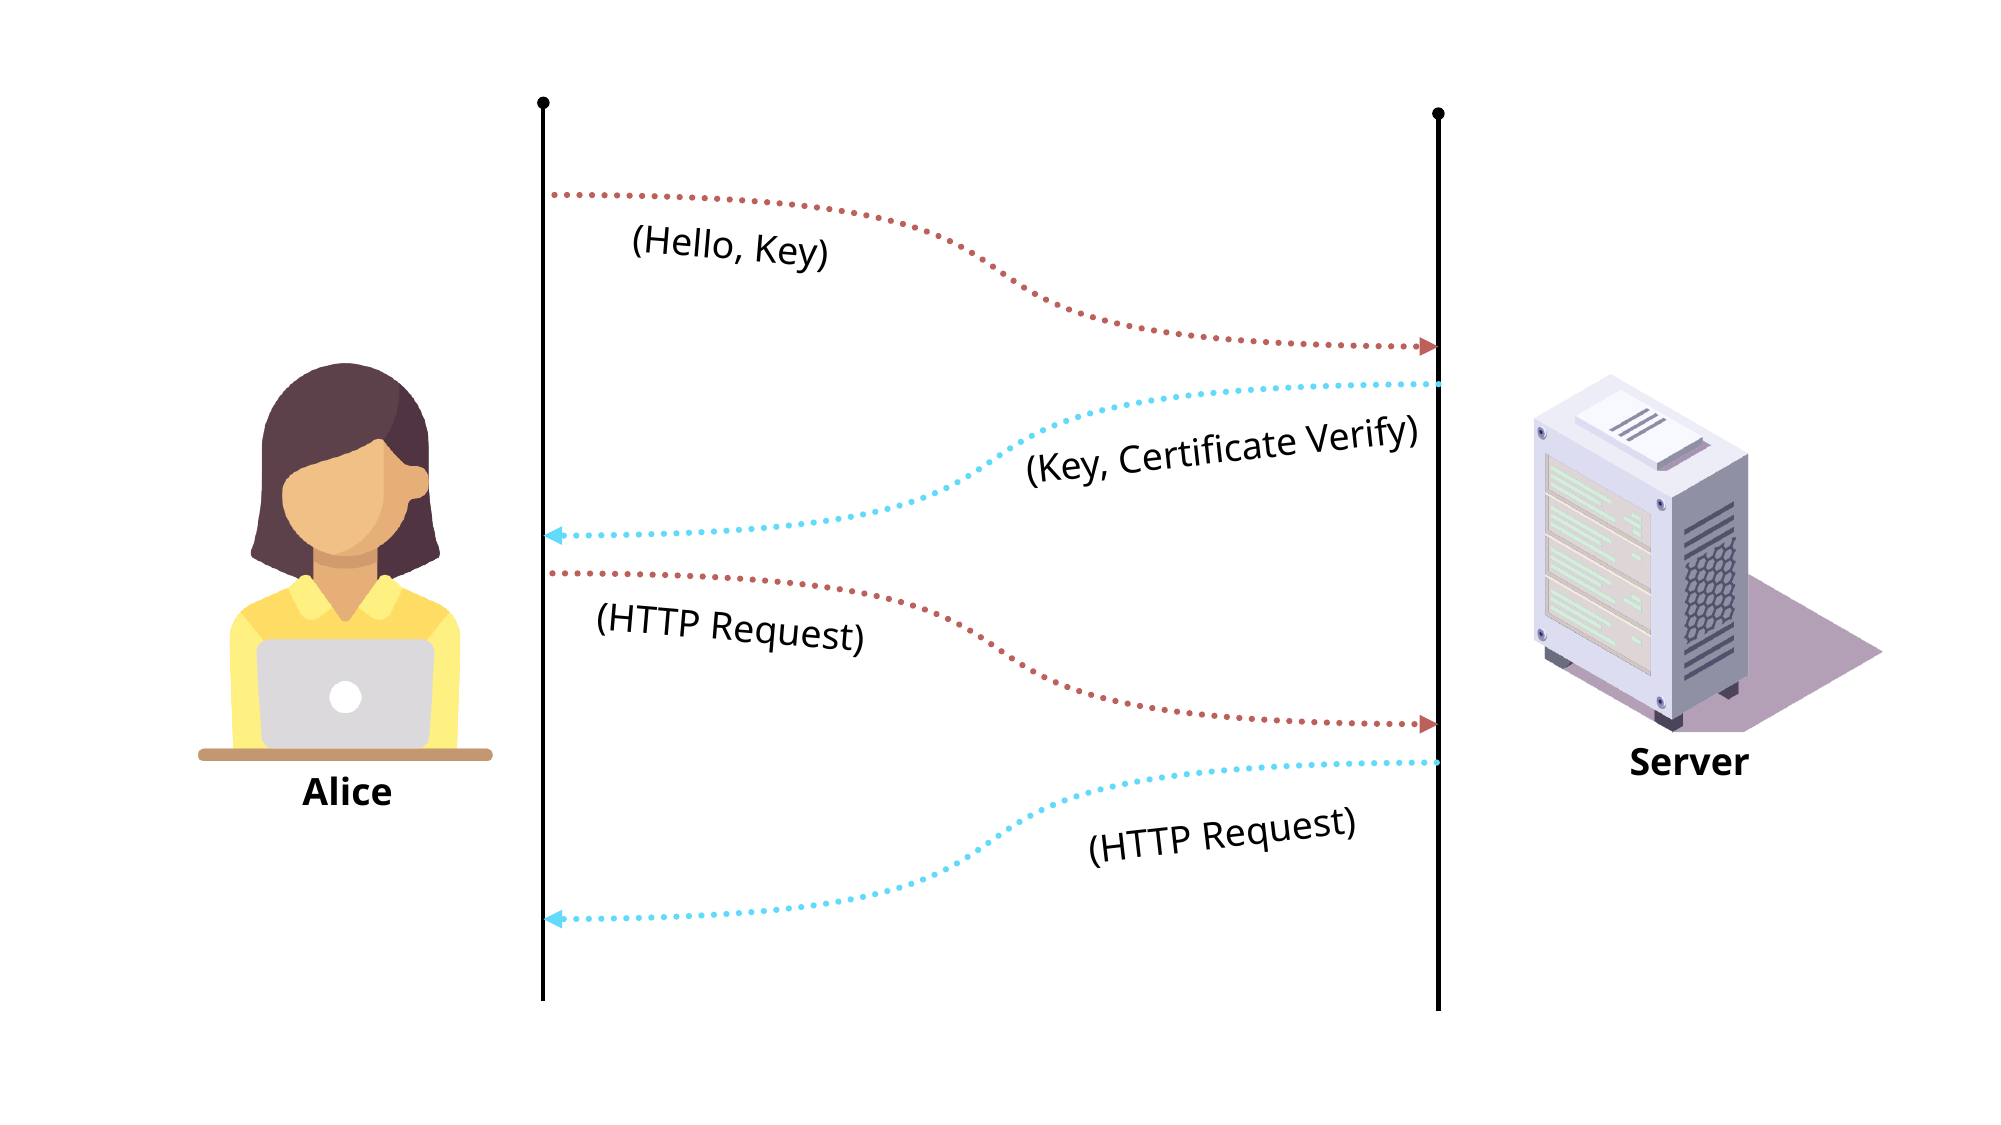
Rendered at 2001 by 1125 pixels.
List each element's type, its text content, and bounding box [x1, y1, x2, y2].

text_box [552, 573, 1439, 725]
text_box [554, 194, 1439, 347]
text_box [543, 762, 1445, 920]
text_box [543, 384, 1448, 536]
picture [146, 363, 543, 761]
text_box Server [1614, 767, 1765, 791]
text_box Alice [287, 761, 408, 821]
picture [1483, 334, 1892, 767]
